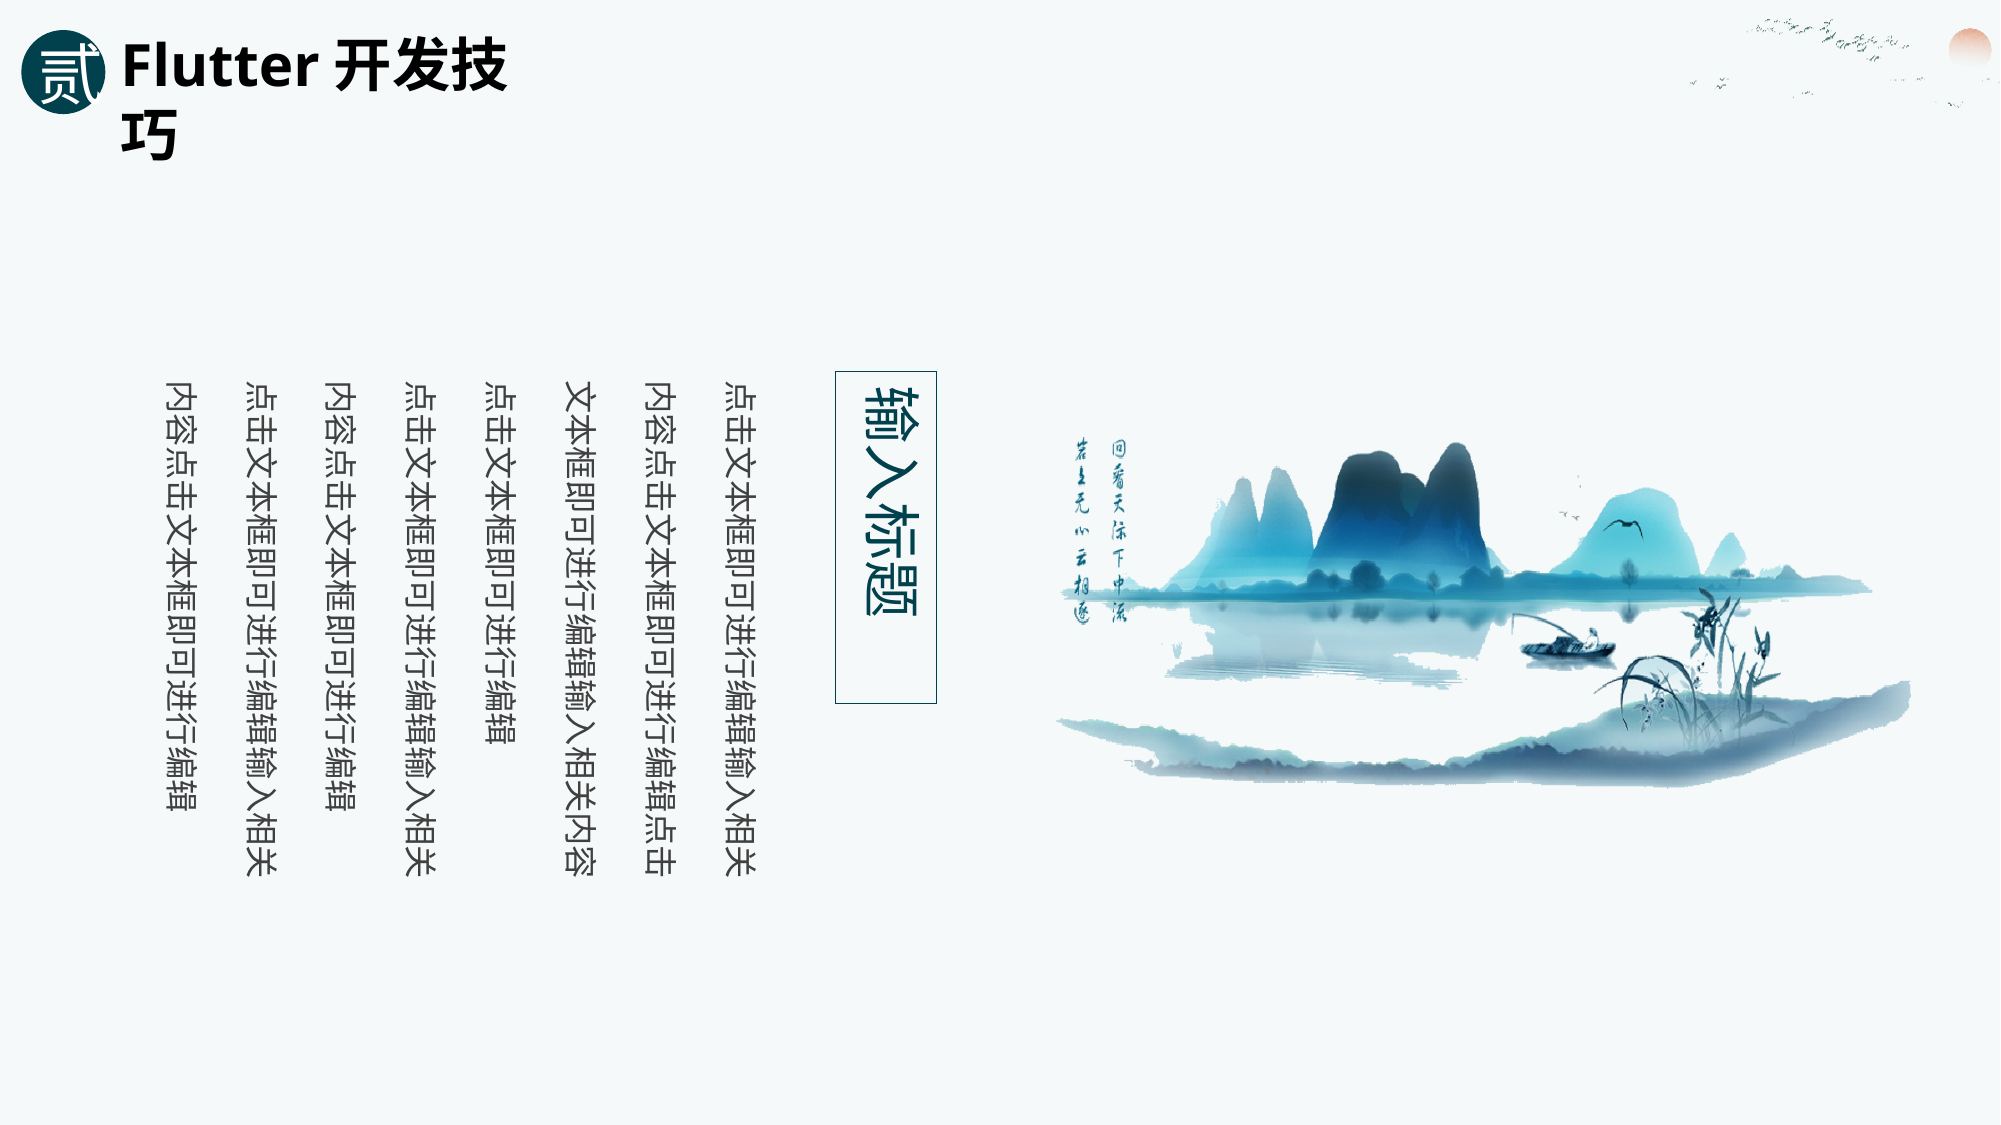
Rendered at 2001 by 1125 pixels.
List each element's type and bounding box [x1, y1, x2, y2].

picture [961, 334, 1964, 935]
text_box [51, 365, 937, 904]
text_box [21, 20, 558, 121]
picture [1645, 0, 2000, 145]
